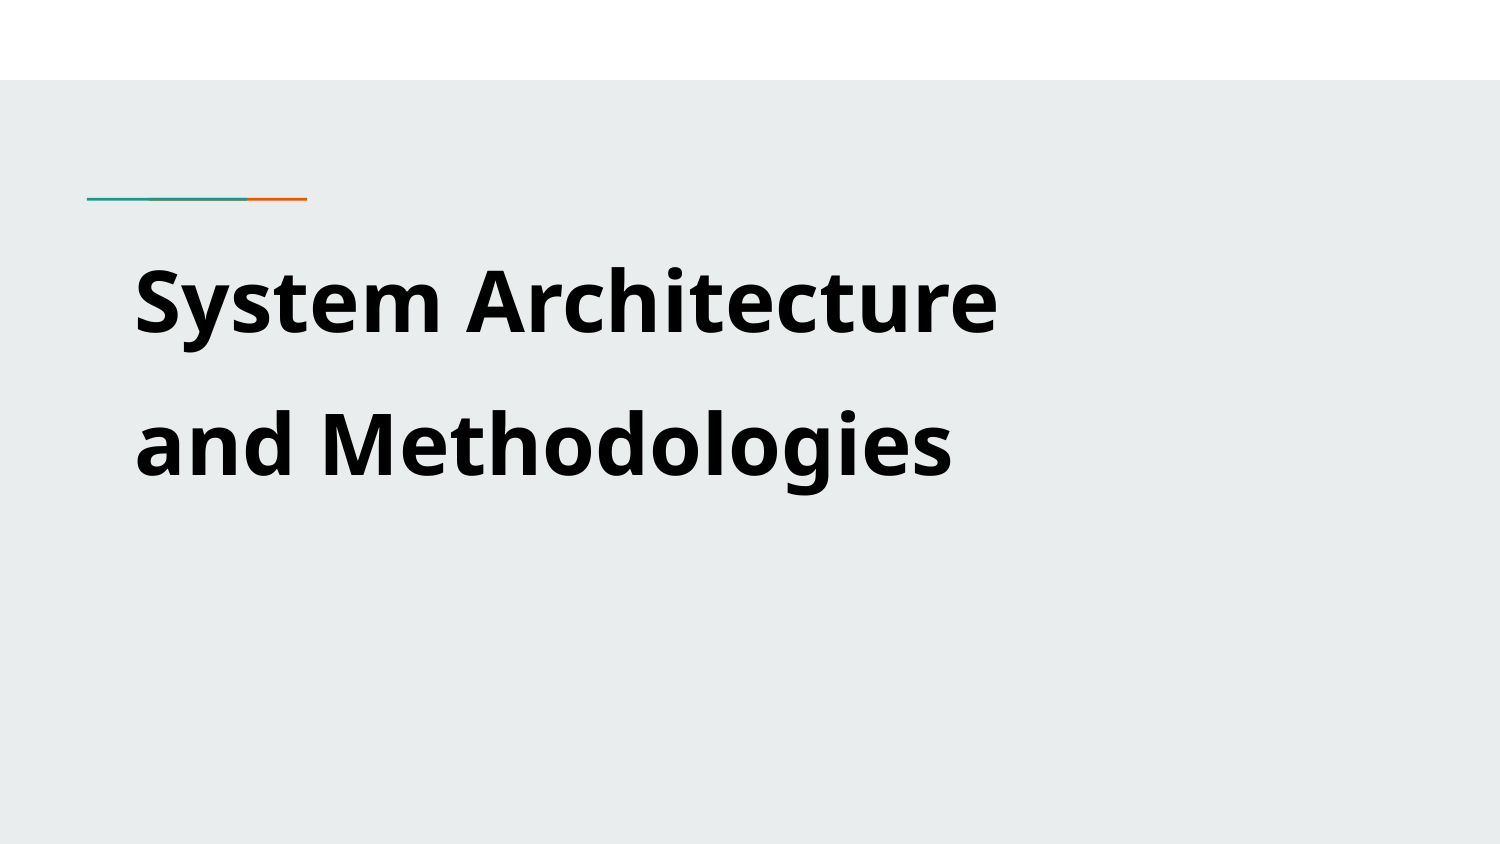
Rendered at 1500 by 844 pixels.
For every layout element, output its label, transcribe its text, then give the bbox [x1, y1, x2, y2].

title System Architecture and Methodologies [119, 216, 1033, 544]
